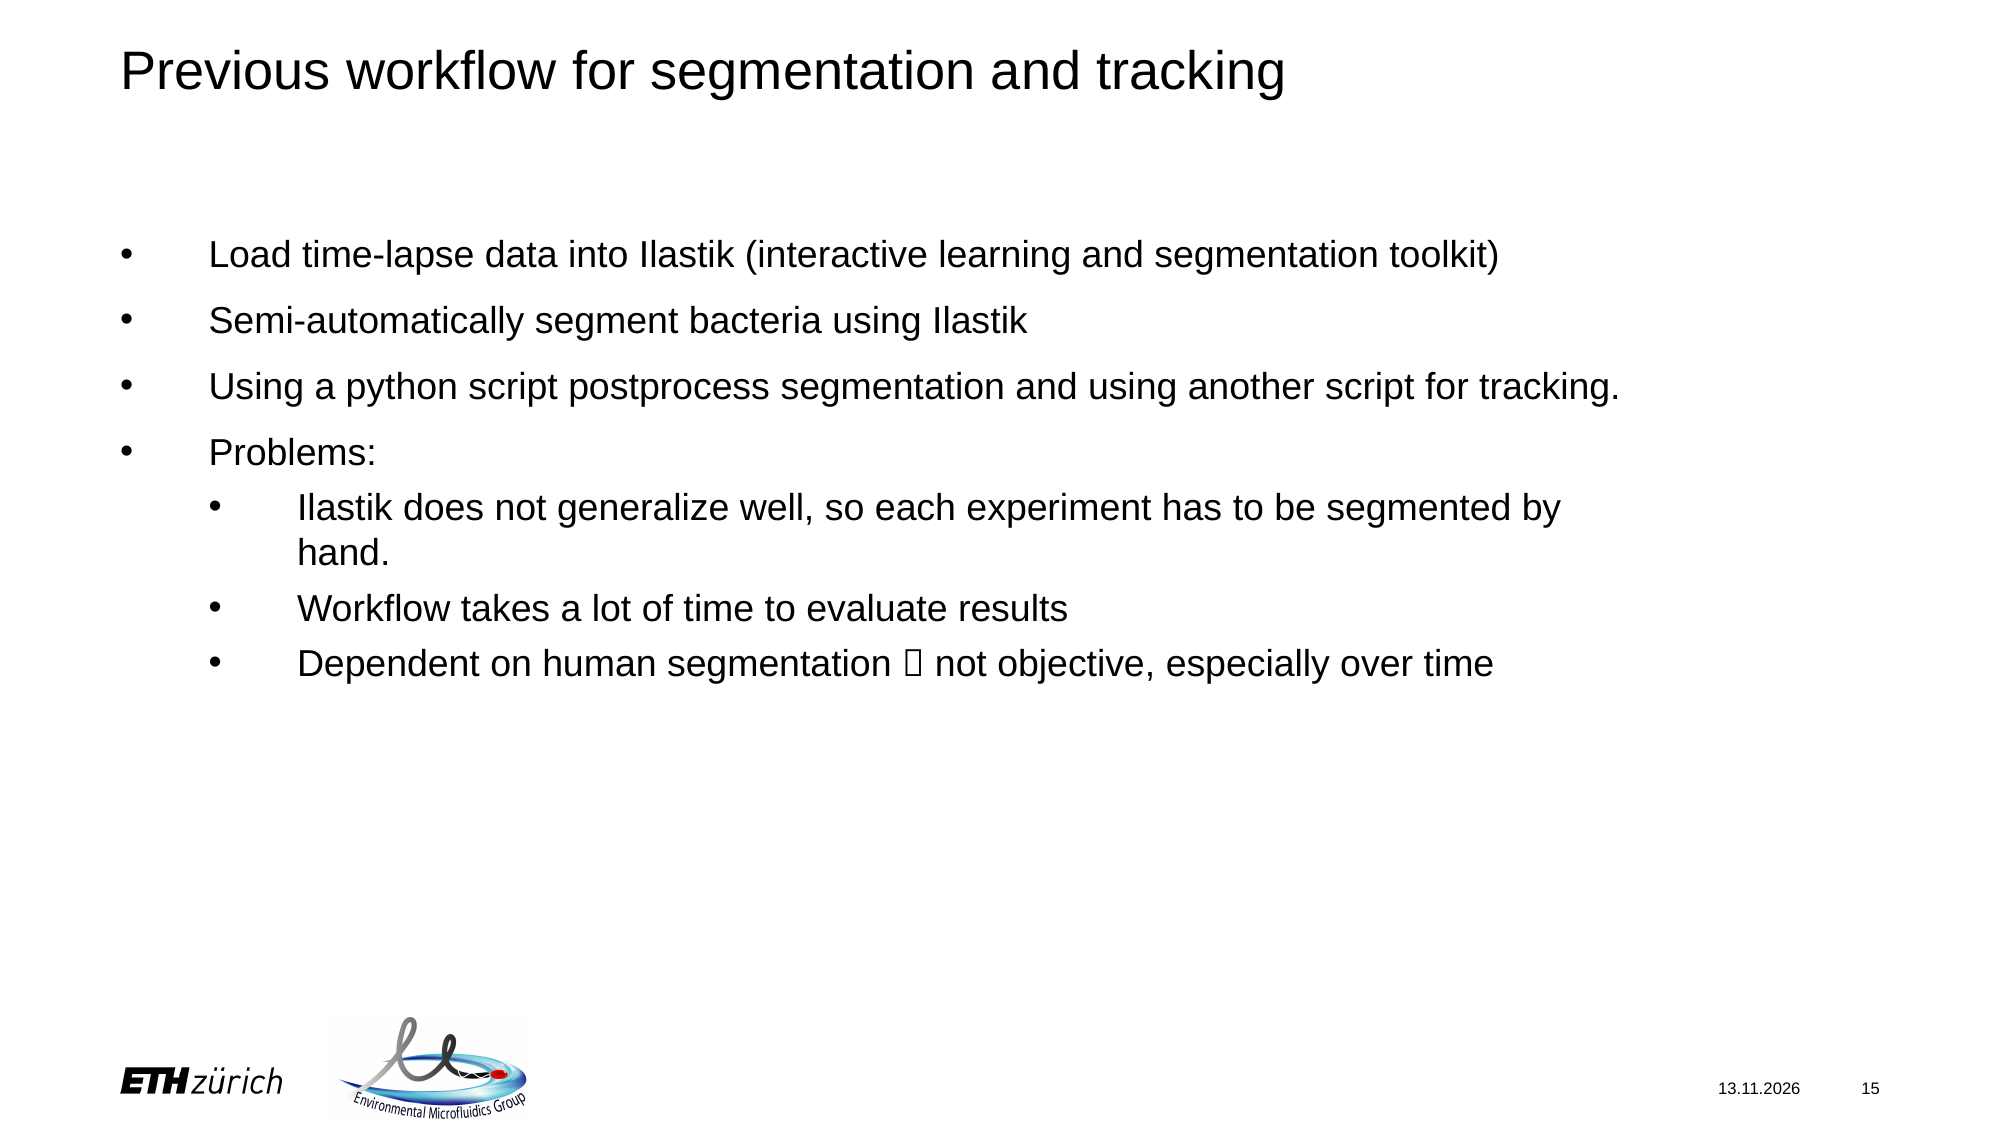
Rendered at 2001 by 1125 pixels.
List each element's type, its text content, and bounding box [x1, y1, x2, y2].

title Previous workflow for segmentation and tracking [120, 42, 1880, 191]
picture [328, 1017, 529, 1123]
slide_number 15 [1827, 1069, 1880, 1106]
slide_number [1718, 1069, 1819, 1106]
list Load time-lapse data into Ilastik (interactive learning and segmentation toolkit) Semi-automatically segment bacteria using Ilastik Using a python script postprocess segmentation and using another script for tracking. Problems: Ilastik does not generalize well, so each experiment has to be segmented by hand. Workflow takes a lot of time to evaluate results Dependent on human segmentation  not objective, especially over time [120, 230, 1624, 909]
picture [120, 1067, 282, 1094]
